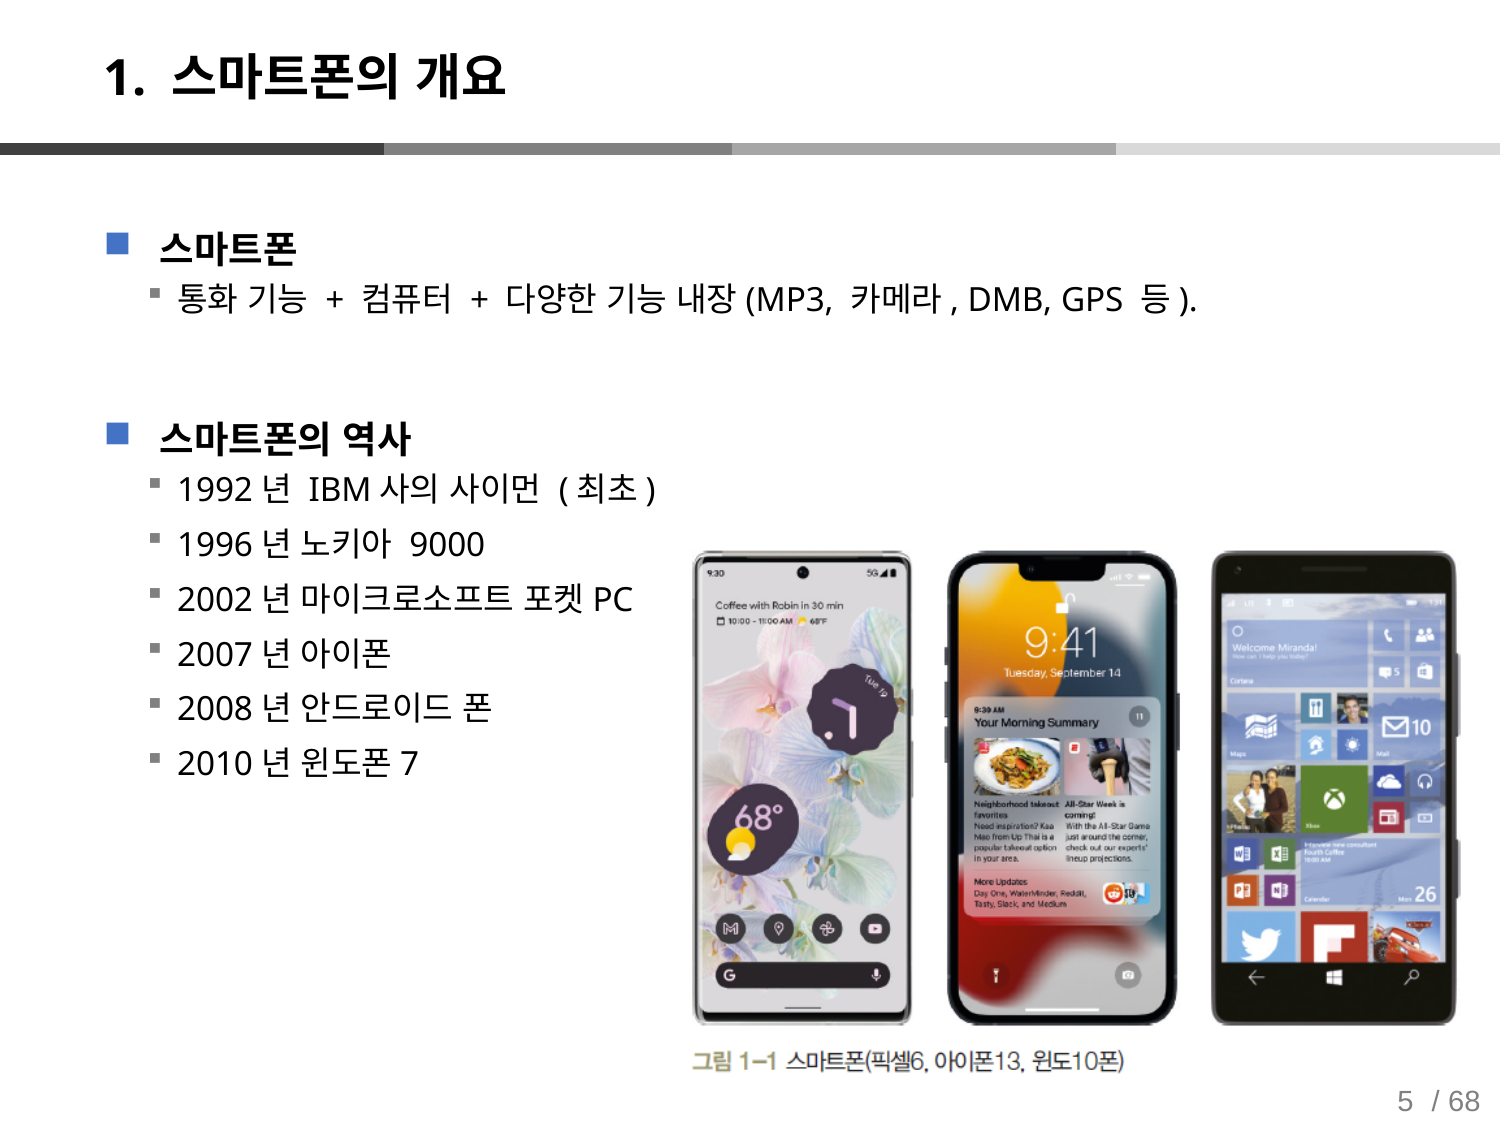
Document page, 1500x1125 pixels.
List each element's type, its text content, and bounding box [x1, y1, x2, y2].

title 1. 스마트폰의 개요 [88, 30, 1211, 121]
picture [682, 543, 1470, 1083]
list 스마트폰 통화 기능 + 컴퓨터 + 다양한 기능 내장(MP3, 카메라, DMB, GPS 등). 스마트폰의 역사 1992년 IBM사의 사이먼 (최초) 1996년 노키아 9000 2002년 마이크로소프트 포켓PC 2007년 아이폰 2008년 안드로이드 폰 2010년 윈도폰7 [88, 196, 1436, 1083]
